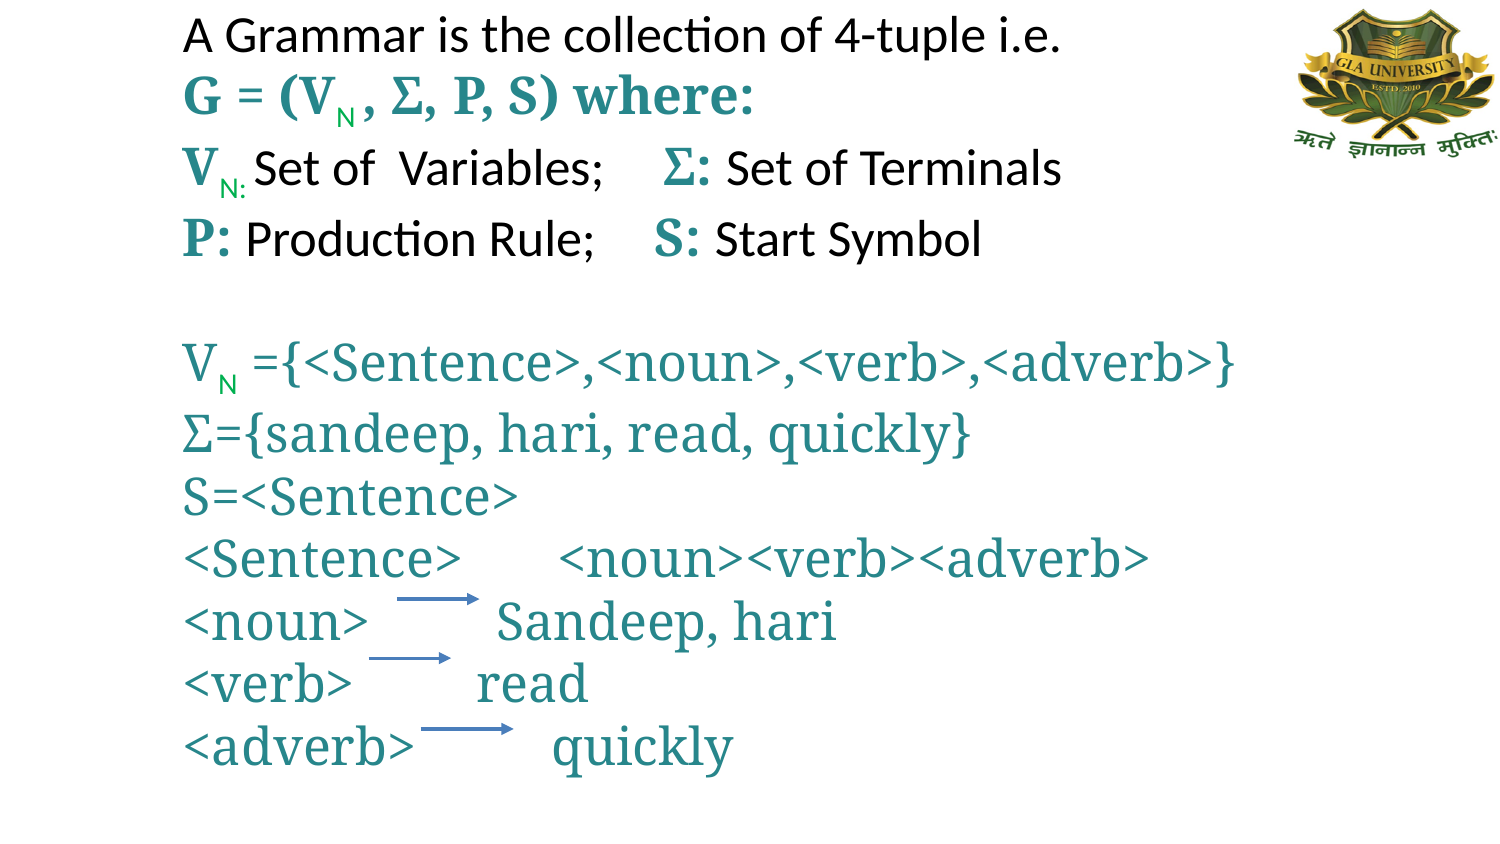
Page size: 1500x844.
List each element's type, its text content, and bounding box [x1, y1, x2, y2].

title A Grammar is the collection of 4-tuple i.e. G = (VN , Σ, P, S) where: VN: Set of Variables; Σ: Set of Terminals P: Production Rule; S: Start Symbol VN ={<Sentence>,<noun>,<verb>,<adverb>} Σ={sandeep, hari, read, quickly} S=<Sentence> <Sentence> <noun><verb><adverb> <noun> Sandeep, hari <verb> read <adverb> quickly [183, 0, 1400, 821]
picture [1293, 0, 1500, 162]
